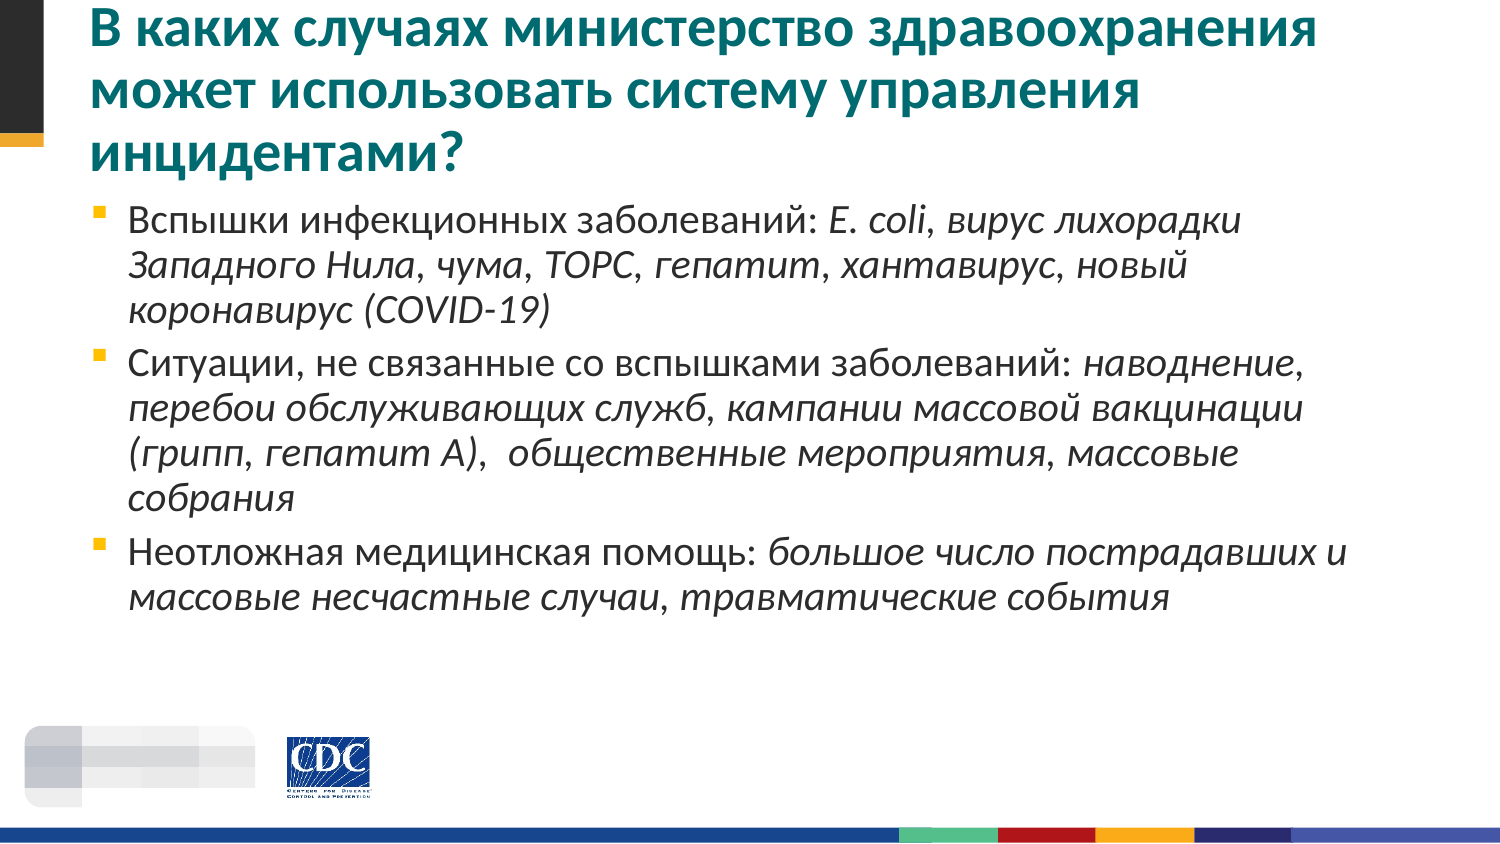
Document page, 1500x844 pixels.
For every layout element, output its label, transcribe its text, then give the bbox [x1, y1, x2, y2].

title В каких случаях министерство здравоохранения может использовать систему управления инцидентами? [75, 77, 1425, 191]
picture [287, 739, 372, 798]
list Вспышки инфекционных заболеваний: E. coli, вирус лихорадки Западного Нила, чума, ТОРС, гепатит, хантавирус, новый коронавирус (COVID-19) Ситуации, не связанные со вспышками заболеваний: наводнение, перебои обслуживающих служб, кампании массовой вакцинации (грипп, гепатит А), общественные мероприятия, массовые собрания Неотложная медицинская помощь: большое число пострадавших и массовые несчастные случаи, травматические события [75, 190, 1414, 739]
